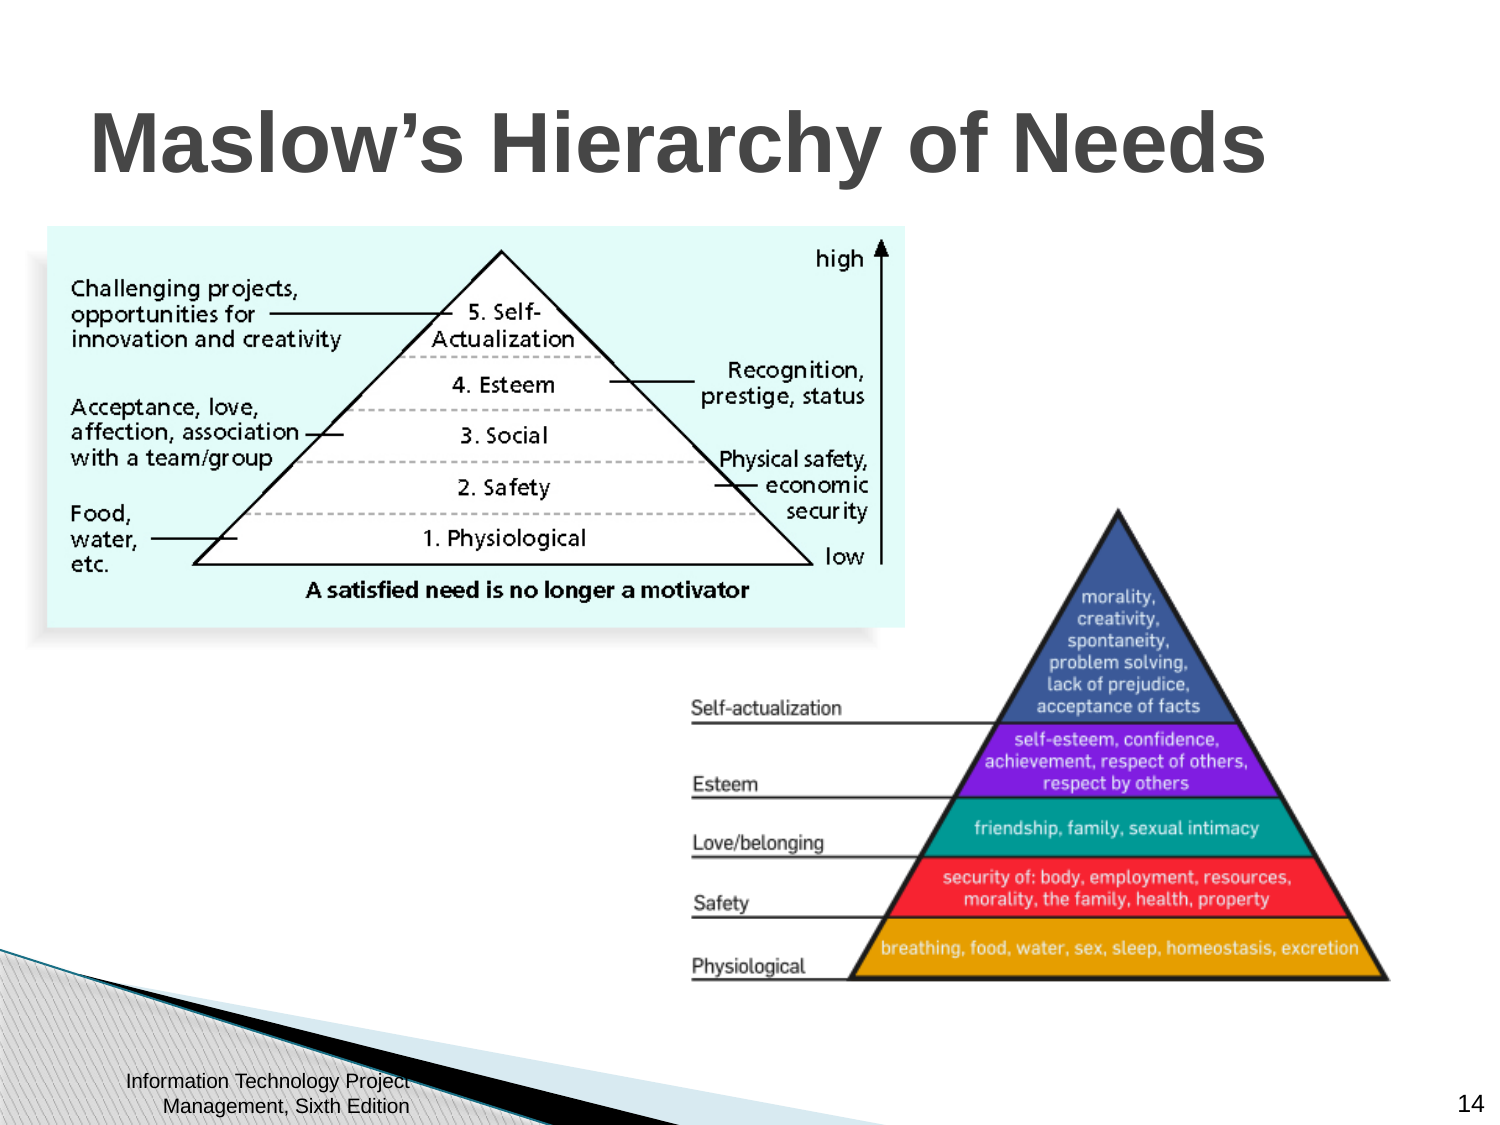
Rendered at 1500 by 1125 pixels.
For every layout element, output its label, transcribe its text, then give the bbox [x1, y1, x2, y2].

picture [25, 226, 1391, 1016]
title Maslow’s Hierarchy of Needs [75, 45, 1425, 233]
footer Information Technology Project Management, Sixth Edition [0, 1065, 425, 1125]
slide_number 14 [1408, 1065, 1500, 1125]
